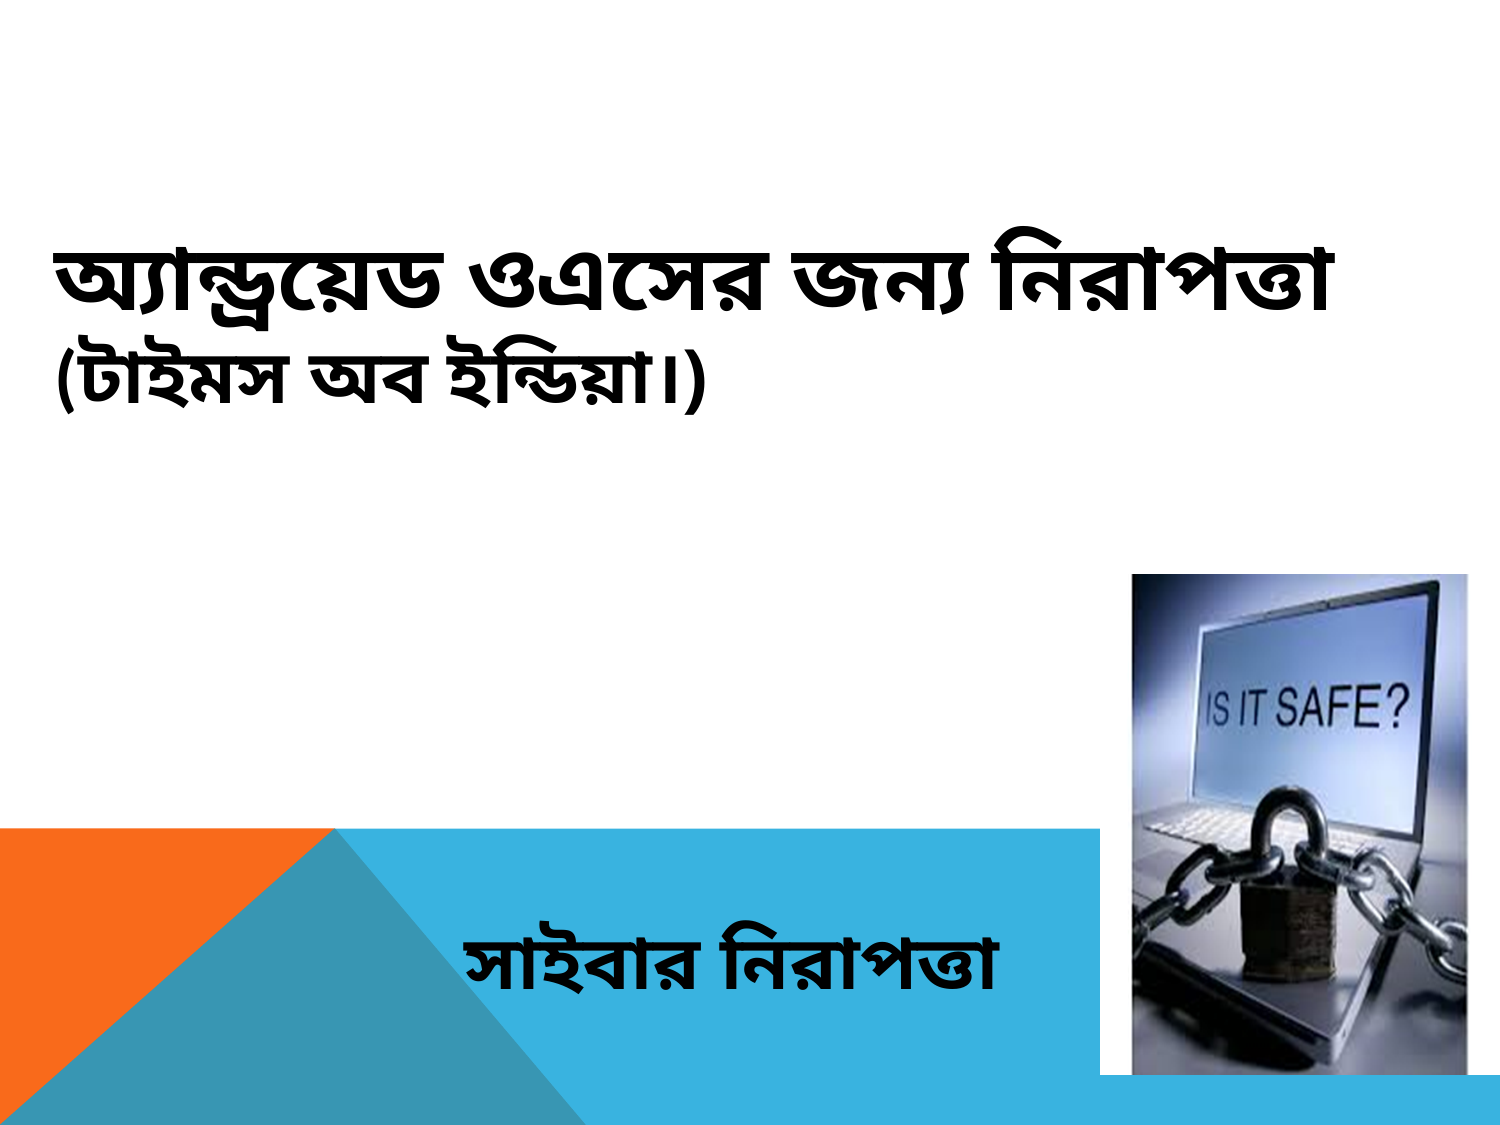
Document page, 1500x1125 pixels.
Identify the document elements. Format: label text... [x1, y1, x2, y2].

text_box সাইবার নিরাপত্তা [449, 882, 1094, 1061]
picture [1099, 574, 1500, 1076]
text_box অ্যান্ড্রয়েড ওএসের জন্য নিরাপত্তা (টাইমস অব ইন্ডিয়া।) [39, 162, 1390, 419]
